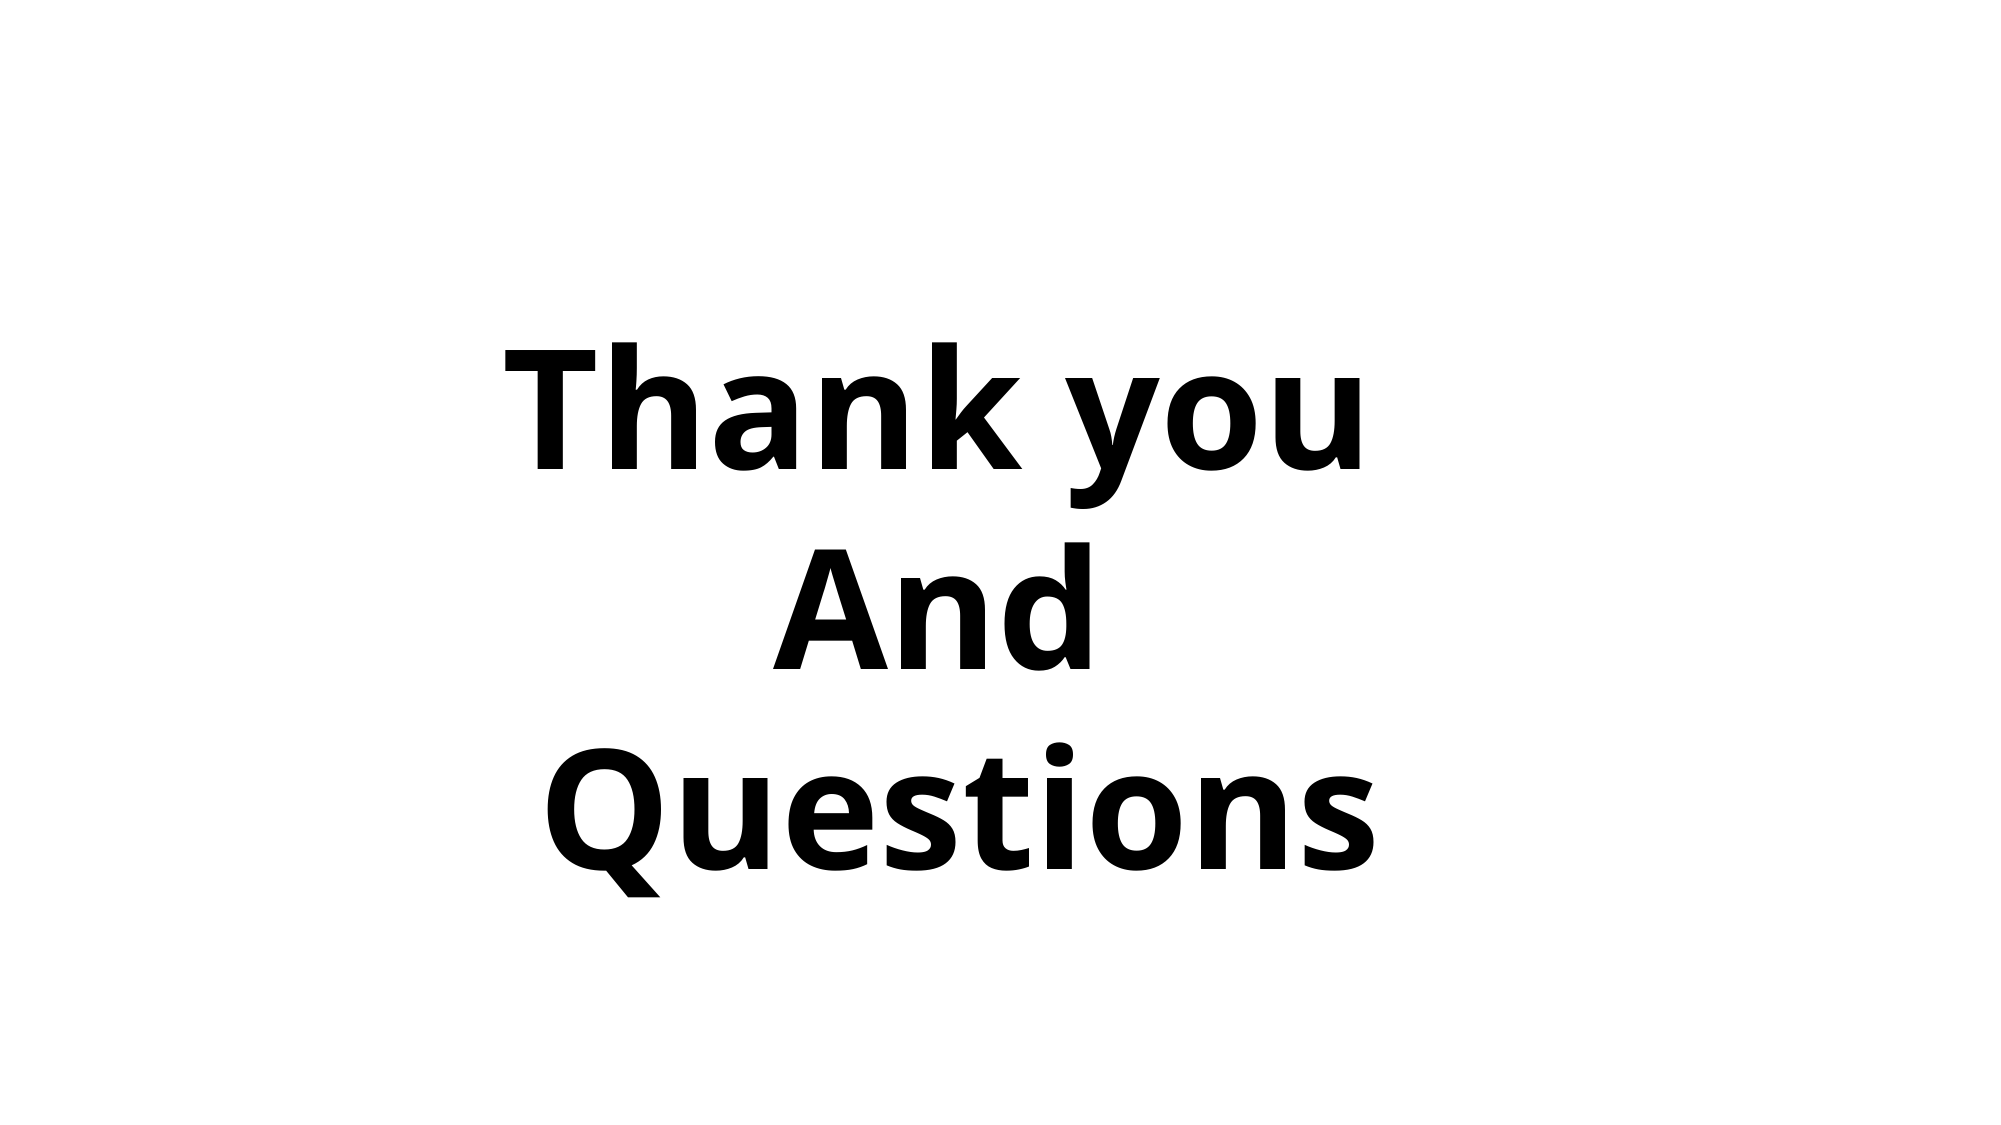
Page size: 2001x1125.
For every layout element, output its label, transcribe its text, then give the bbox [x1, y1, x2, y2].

text_box Thank you And Questions [459, 295, 1460, 910]
